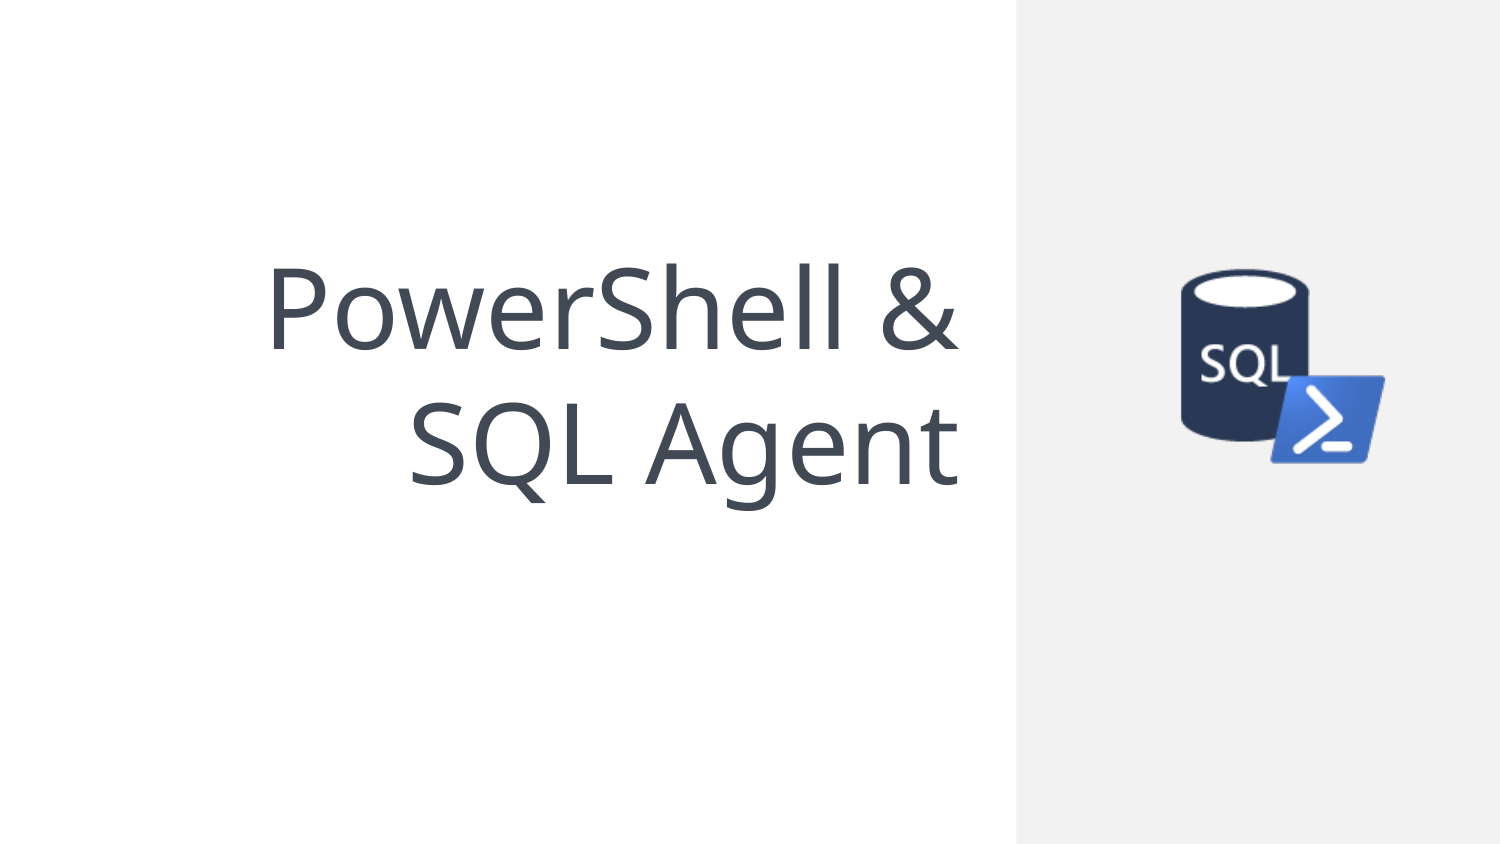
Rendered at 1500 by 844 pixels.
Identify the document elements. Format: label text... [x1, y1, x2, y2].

picture [1158, 249, 1394, 484]
title PowerShell & SQL Agent [245, 218, 975, 515]
